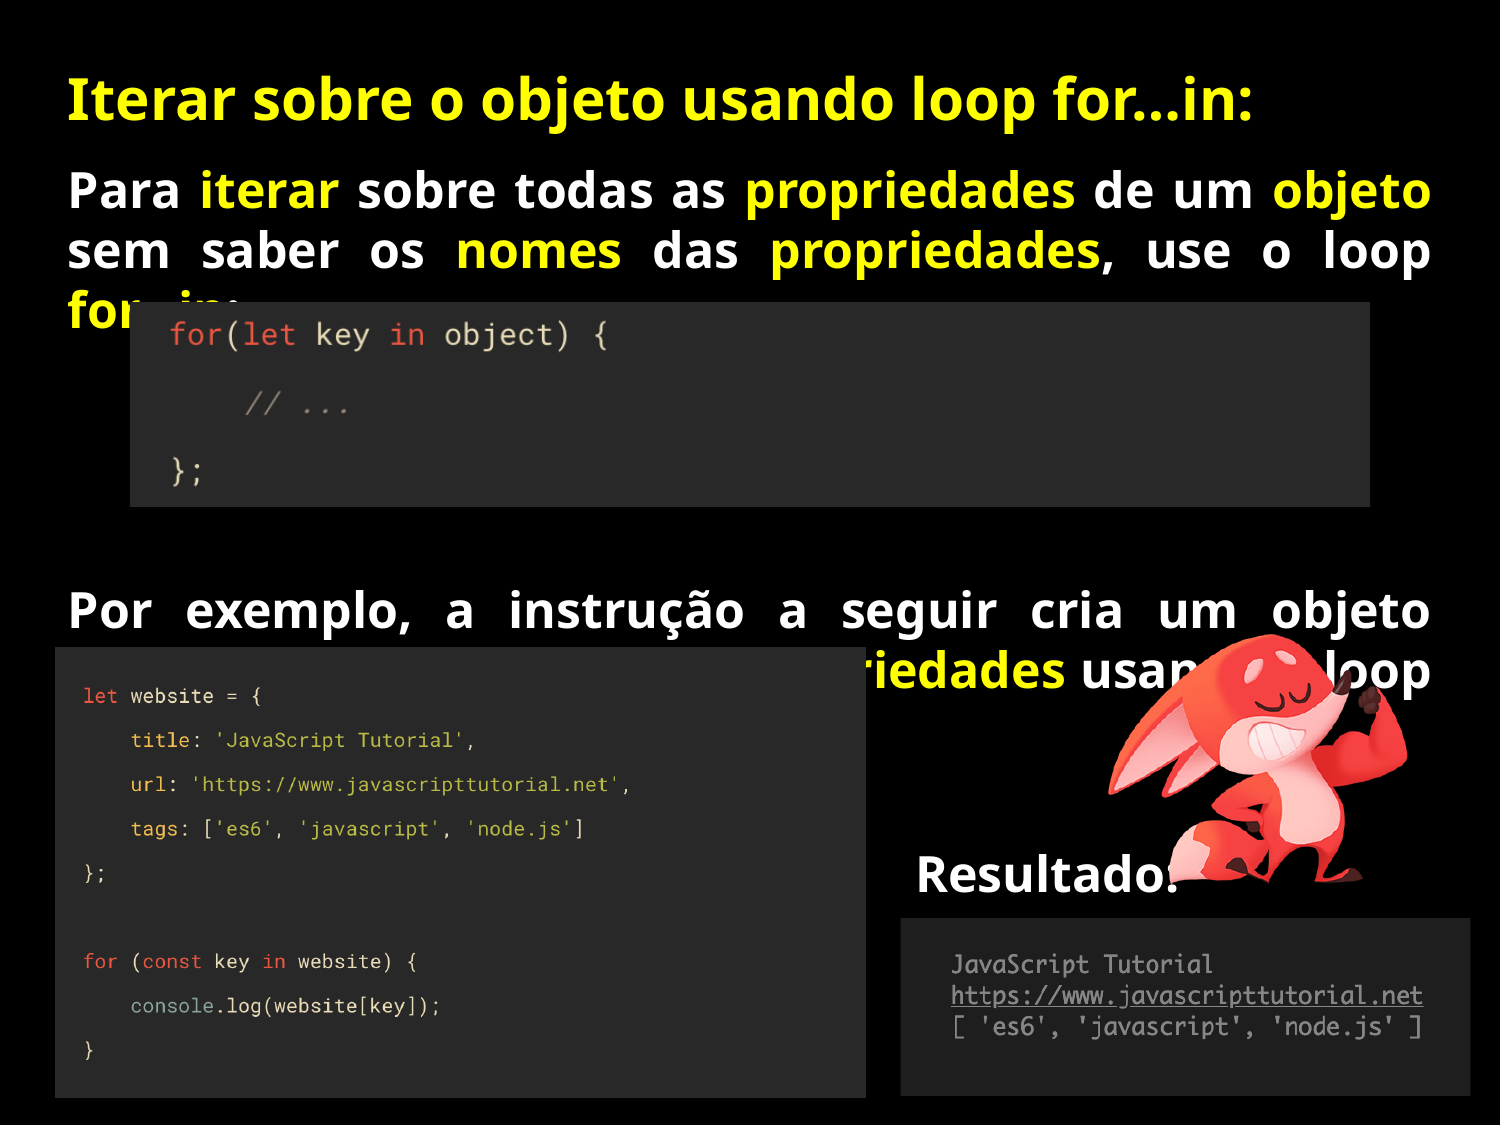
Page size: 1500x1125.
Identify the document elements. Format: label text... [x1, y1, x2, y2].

picture [129, 302, 1371, 507]
text_box Resultado: [900, 834, 1087, 910]
picture [900, 589, 1471, 1097]
text_box Iterar sobre o objeto usando loop for…in: Para iterar sobre todas as propriedades de um objeto sem saber os nomes das propriedades, use o loop for...in: Por exemplo, a instrução a seguir cria um objeto website e itera sobre suas propriedades usando o loop for...in: [53, 54, 1447, 766]
picture [55, 646, 867, 1099]
